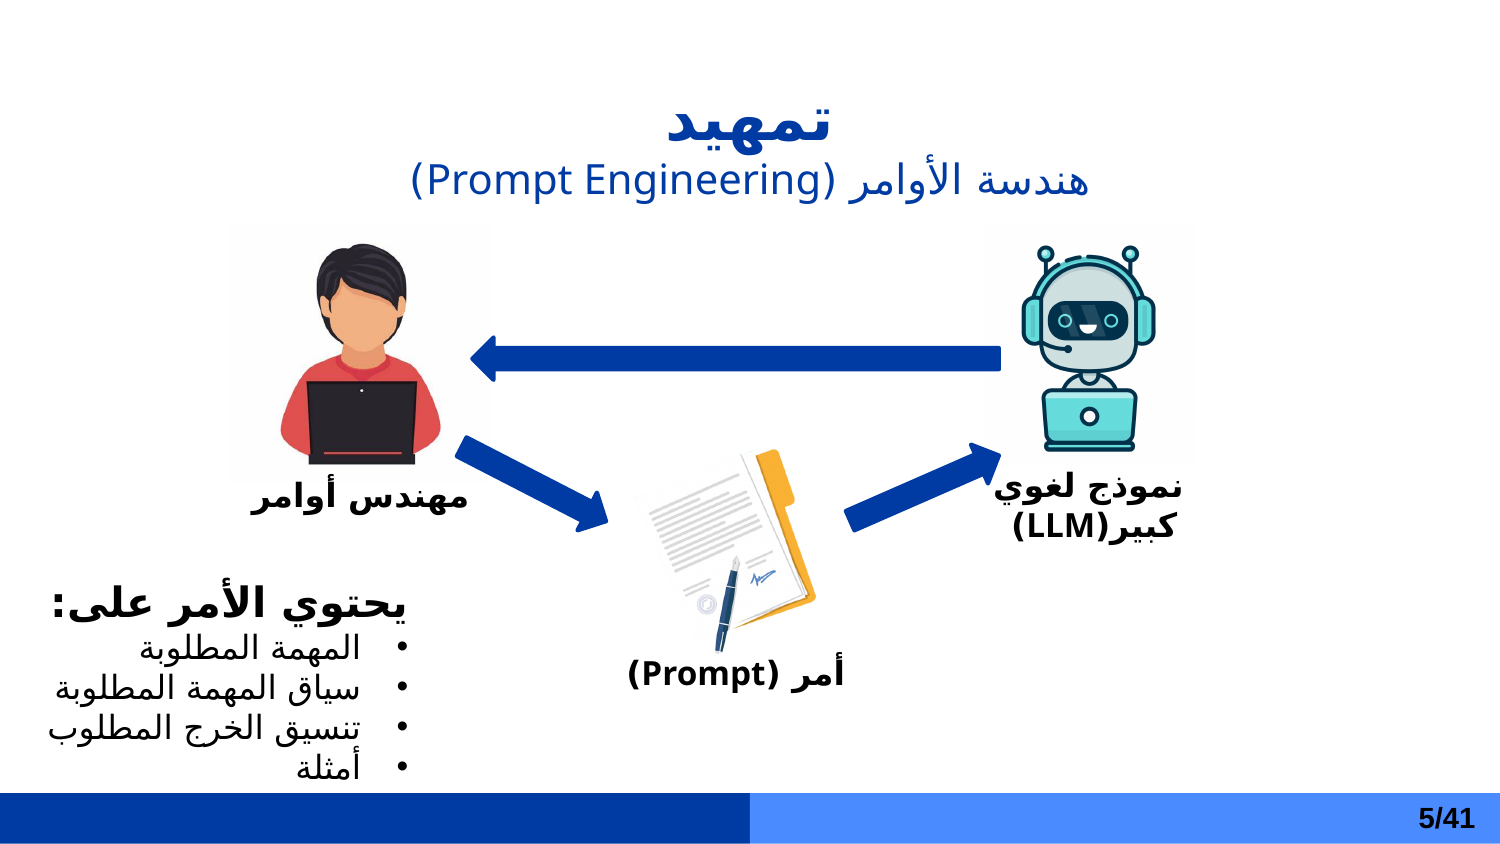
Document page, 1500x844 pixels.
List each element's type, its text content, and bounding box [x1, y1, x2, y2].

picture [980, 223, 1197, 470]
text_box مهندس أوامر [227, 486, 494, 522]
picture [230, 223, 491, 485]
text_box يحتوي الأمر على: المهمة المطلوبة سياق المهمة المطلوبة تنسيق الخرج المطلوب أمثلة [0, 568, 423, 794]
text_box [495, 336, 975, 381]
text_box [966, 442, 975, 456]
text_box نموذج لغوي كبير(LLM) [955, 456, 1222, 552]
text_box [495, 449, 588, 533]
text_box أمر (Prompt) [602, 644, 869, 700]
text_box [843, 460, 955, 533]
text_box 5/41 [1403, 791, 1500, 842]
text_box تمهيد هندسة الأوامر (Prompt Engineering) [117, 62, 1383, 233]
picture [593, 427, 839, 673]
